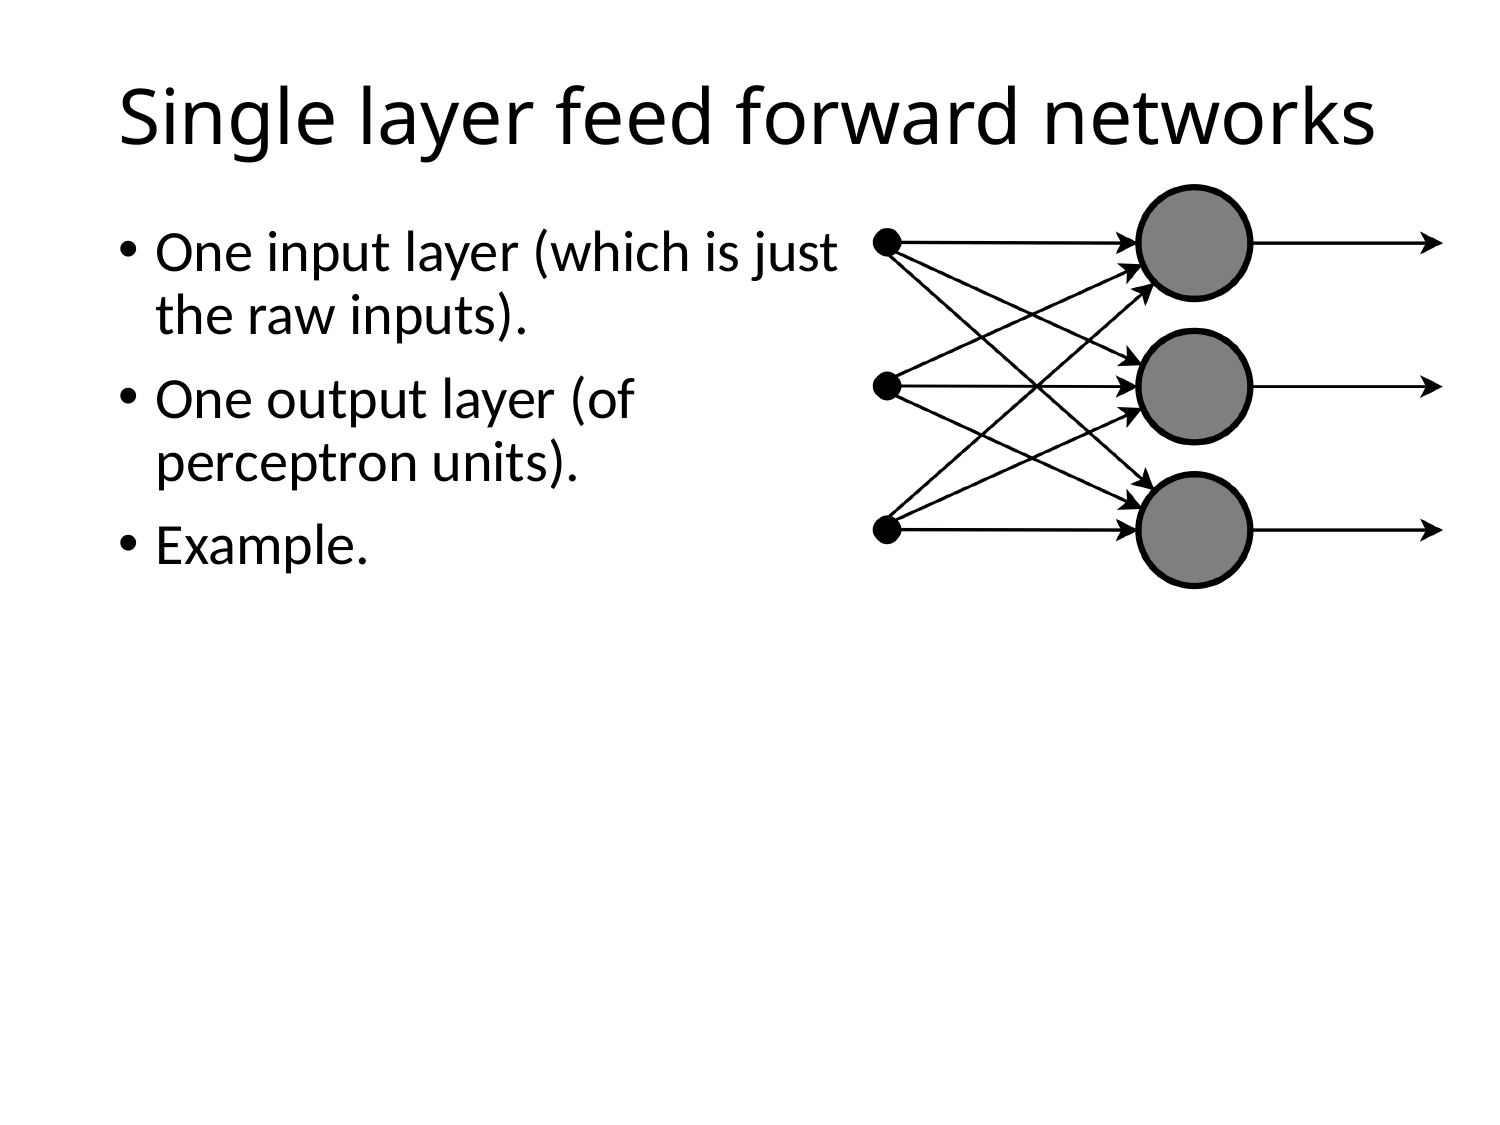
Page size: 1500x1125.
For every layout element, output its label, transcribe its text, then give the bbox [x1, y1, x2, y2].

list One input layer (which is just the raw inputs). One output layer (of perceptron units). Example. [103, 213, 1397, 1018]
title Single layer feed forward networks [103, 59, 1397, 180]
picture [856, 179, 1459, 594]
